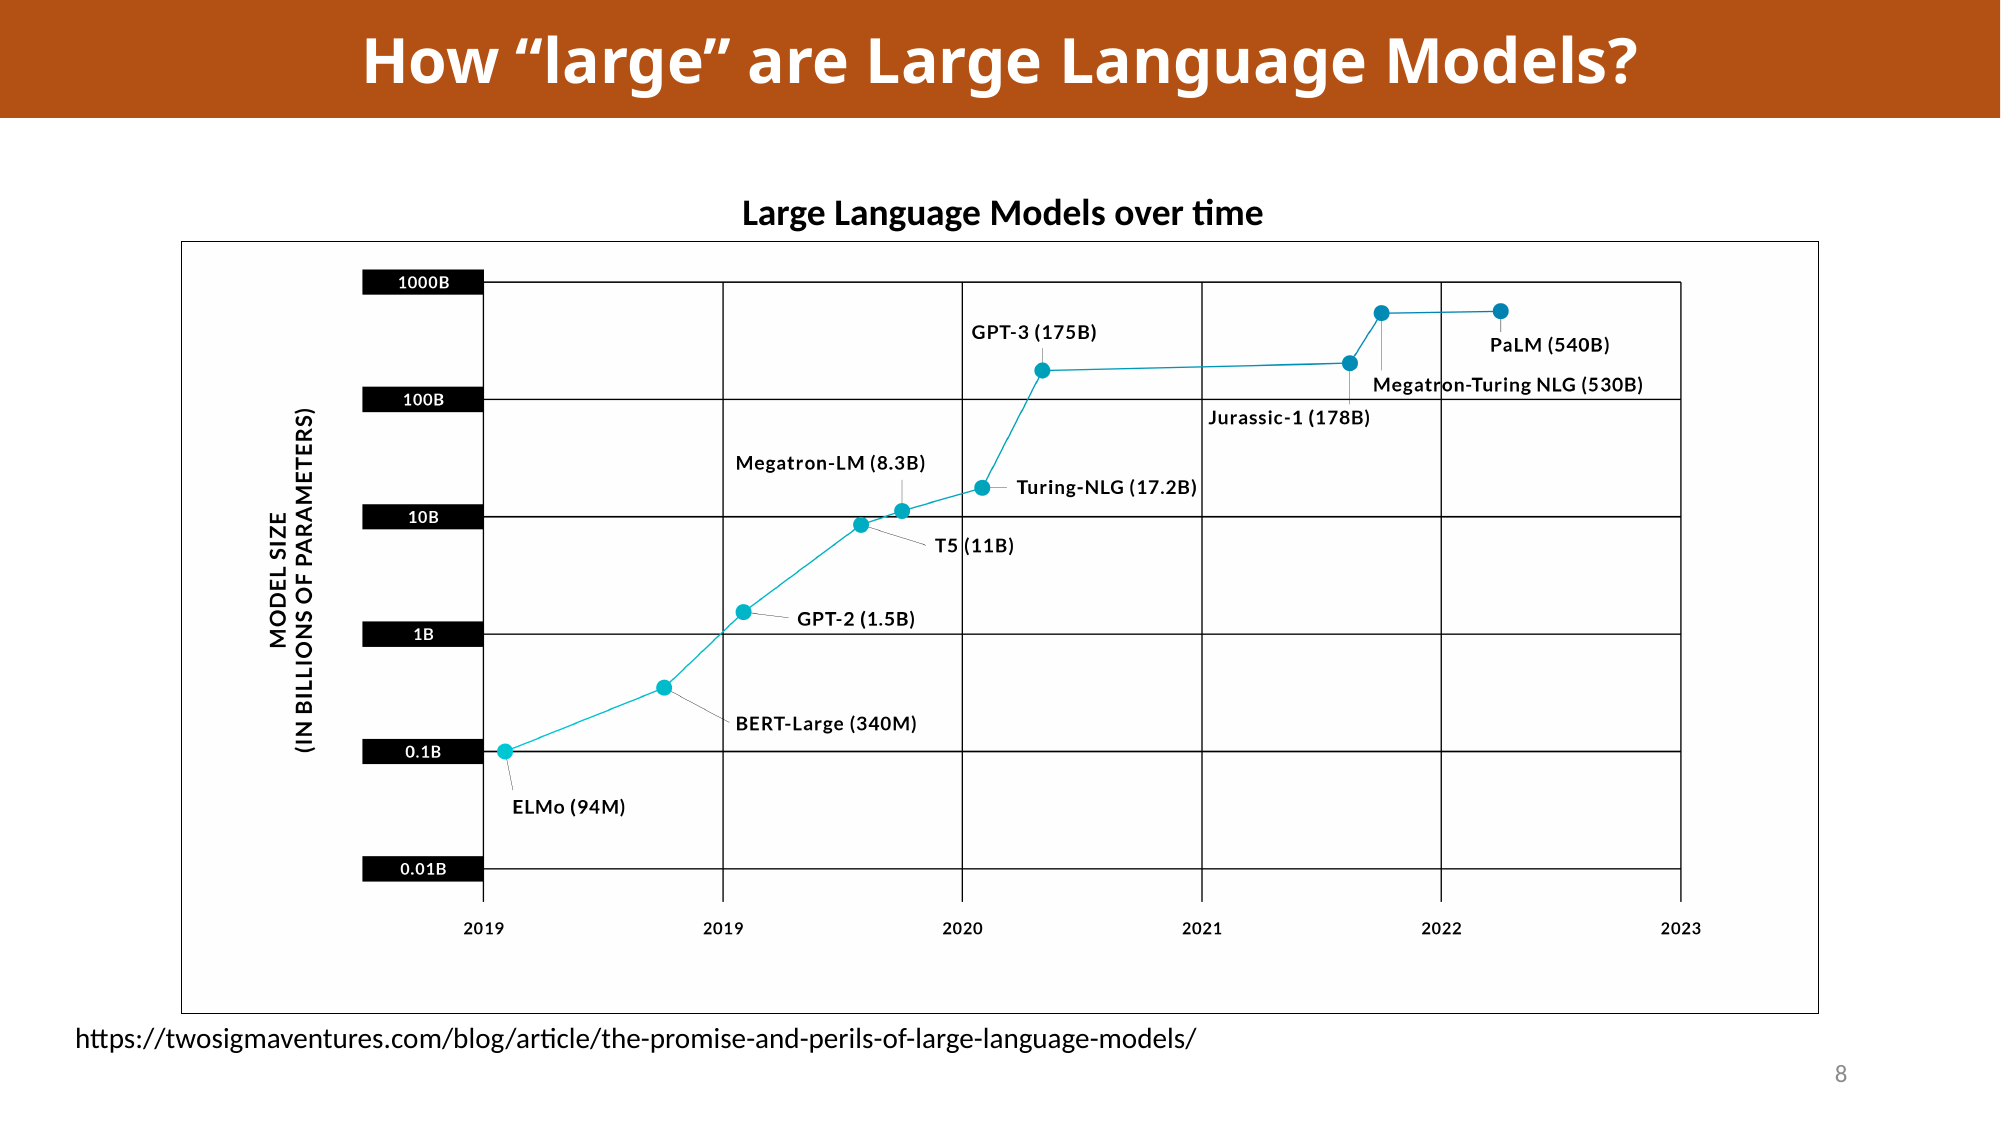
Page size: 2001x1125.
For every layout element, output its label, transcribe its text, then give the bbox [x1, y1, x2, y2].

title How “large” are Large Language Models? [0, 21, 2000, 106]
picture [0, 0, 2001, 1125]
text_box https://twosigmaventures.com/blog/article/the-promise-and-perils-of-large-language-models/ [60, 1012, 1561, 1062]
text_box Large Language Models over time [727, 181, 1280, 241]
slide_number 8 [1412, 1042, 1863, 1103]
